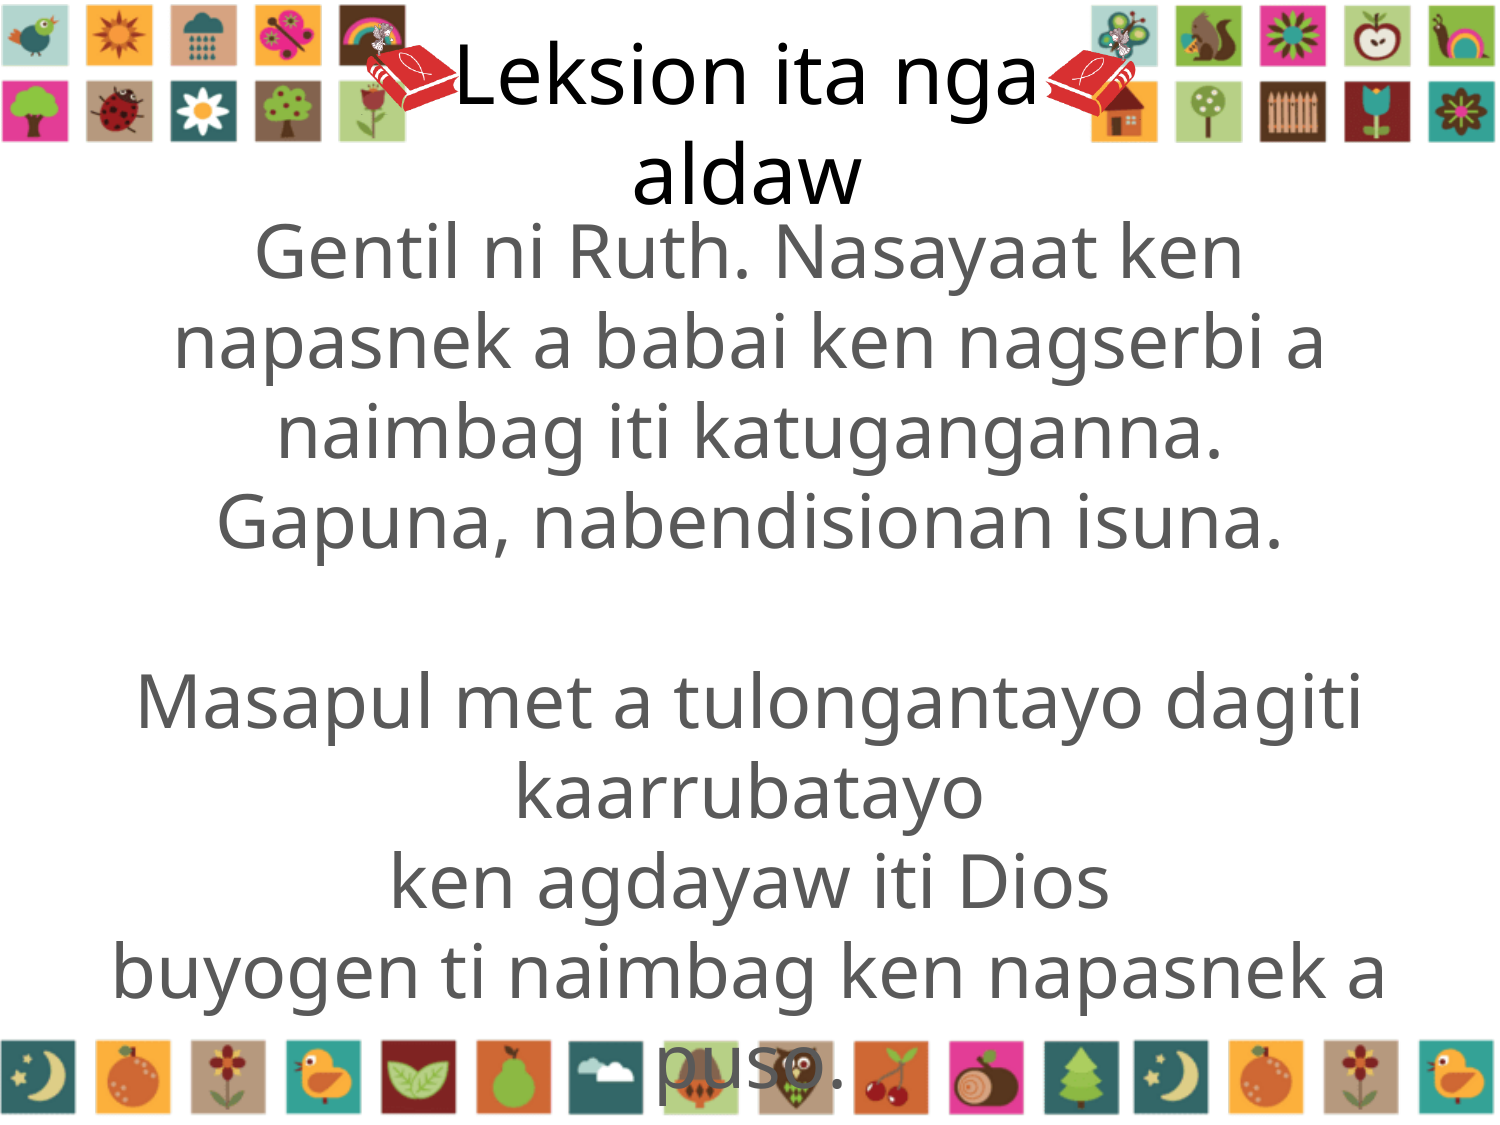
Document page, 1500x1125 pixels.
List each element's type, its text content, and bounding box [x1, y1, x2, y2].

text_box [0, 1028, 1500, 1118]
text_box Leksion ita nga aldaw [414, 13, 1080, 196]
text_box Gentil ni Ruth. Nasayaat ken napasnek a babai ken nagserbi a naimbag iti katuganganna. Gapuna, nabendisionan isuna. Masapul met a tulongantayo dagiti kaarrubatayo ken agdayaw iti Dios buyogen ti naimbag ken napasnek a puso. [76, 196, 1424, 1027]
picture [1014, 3, 1500, 150]
picture [0, 3, 491, 150]
